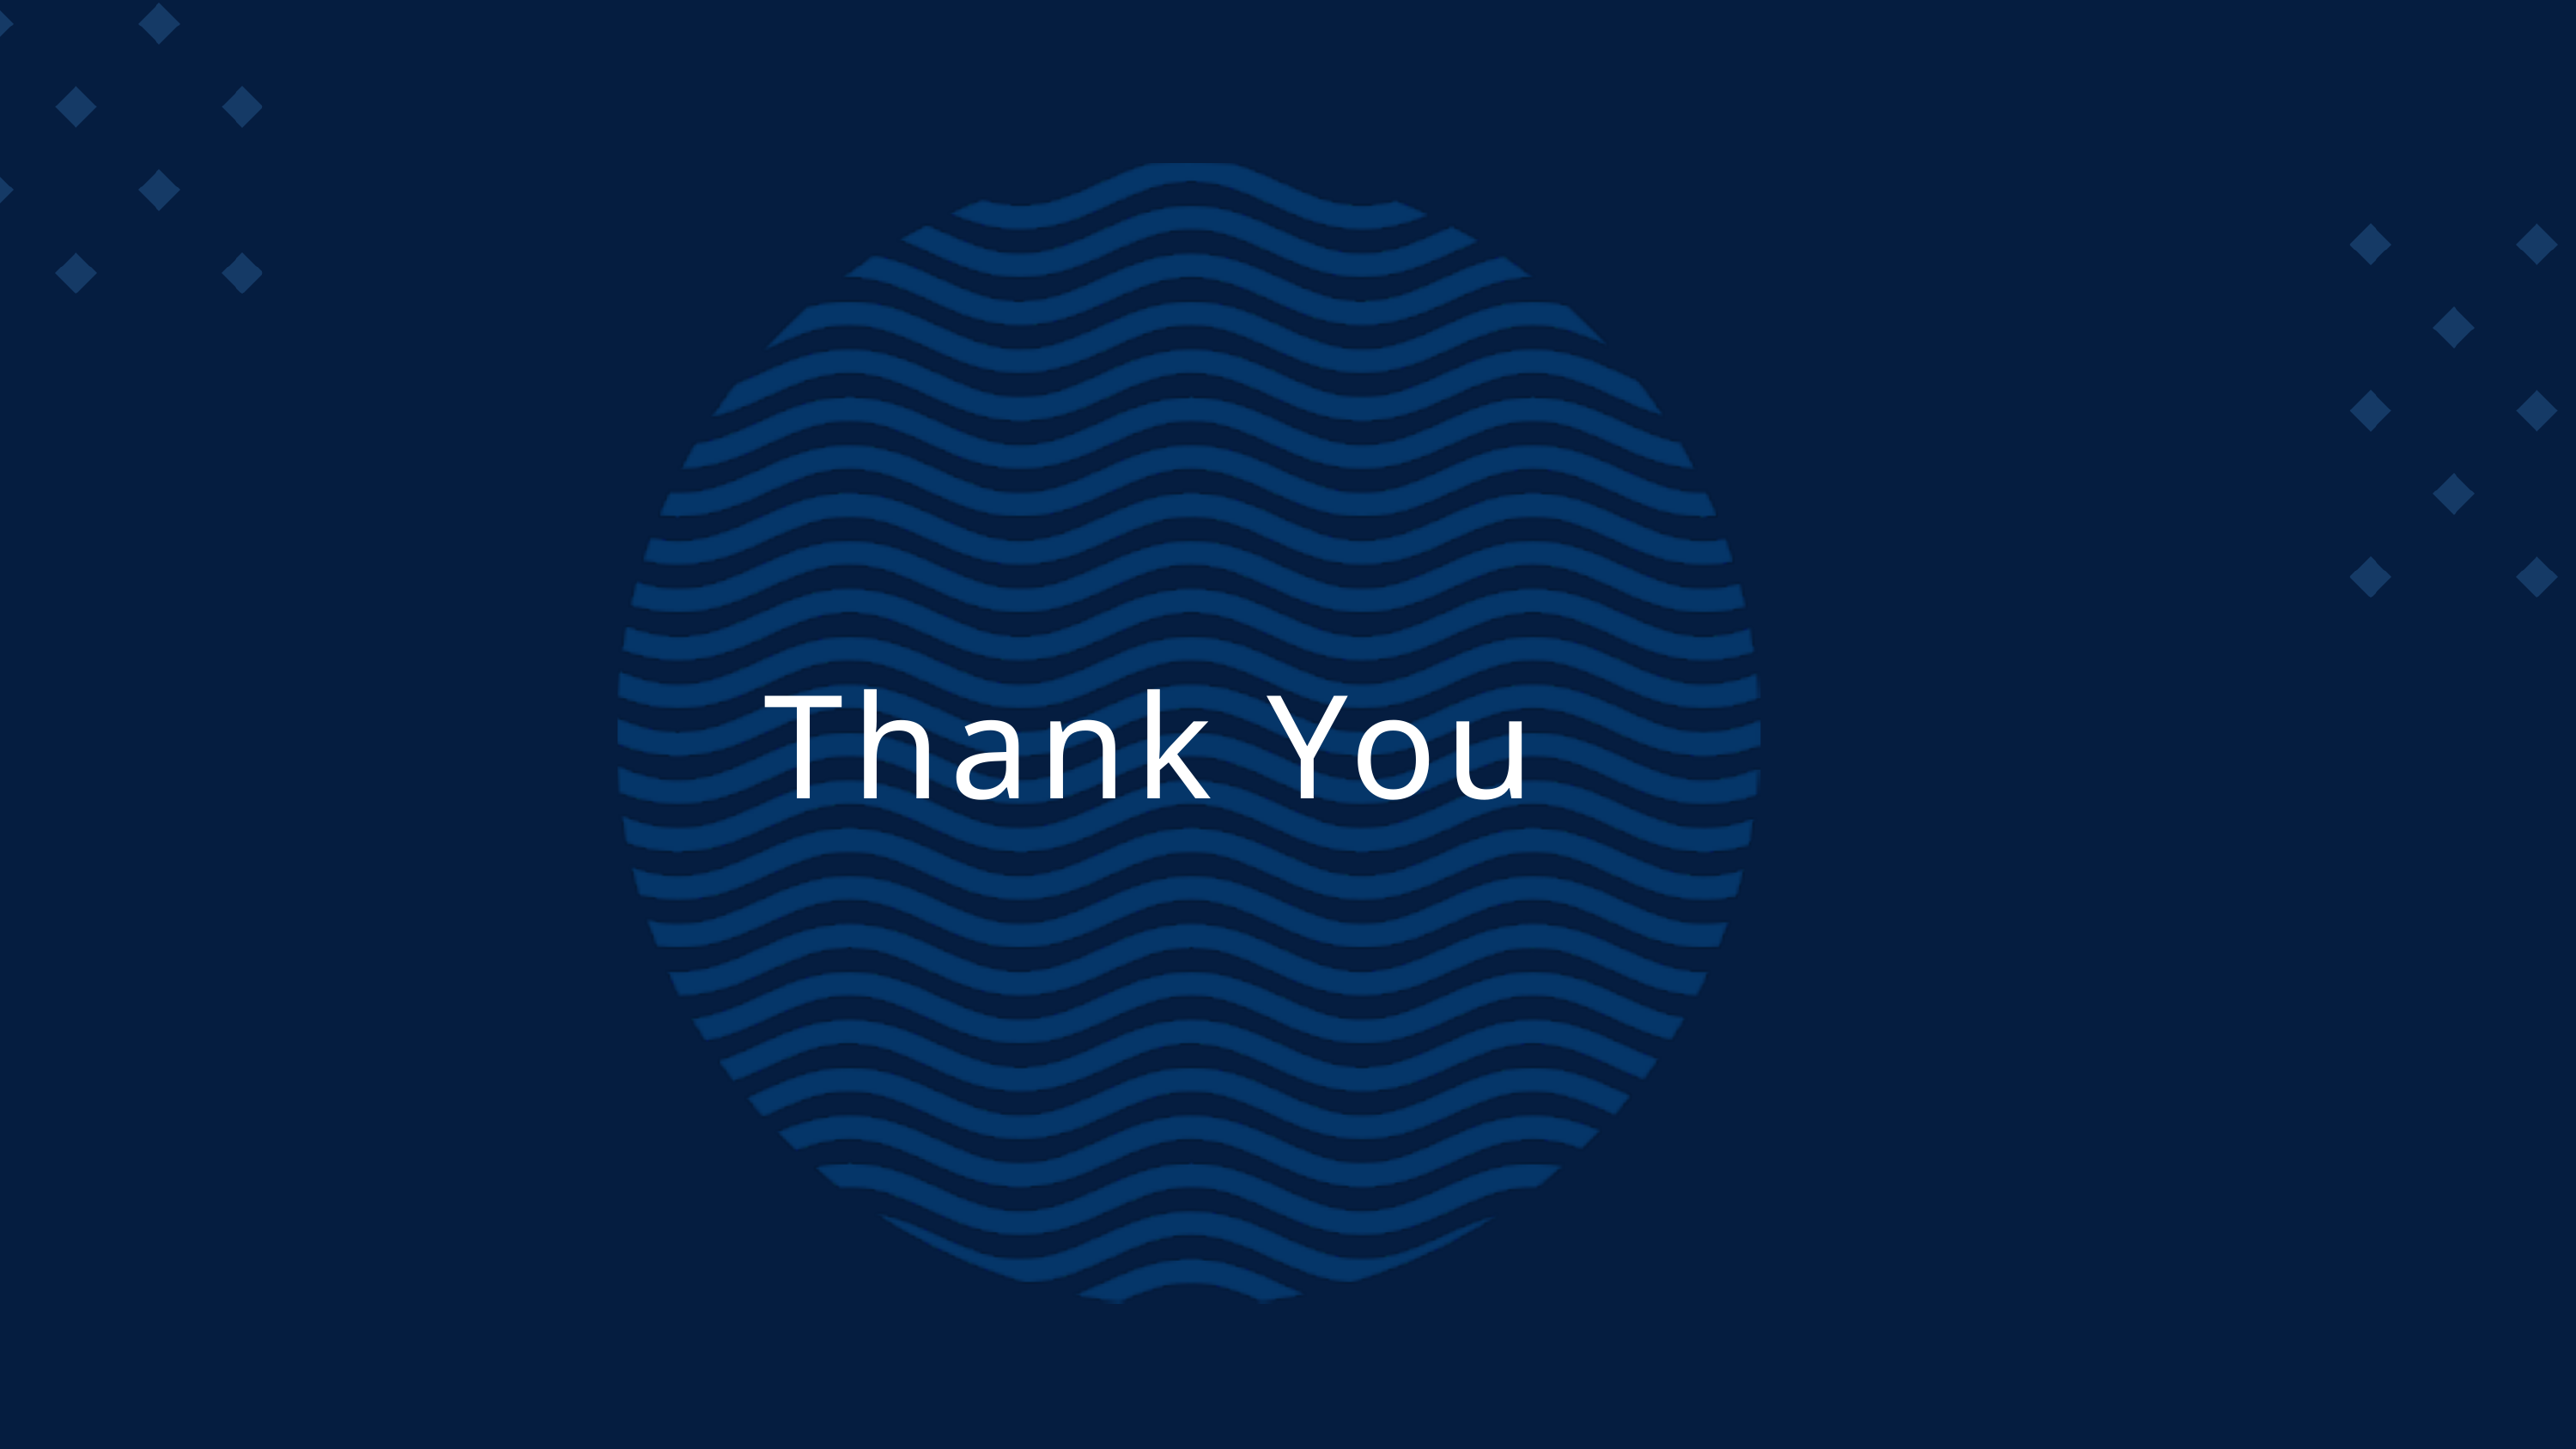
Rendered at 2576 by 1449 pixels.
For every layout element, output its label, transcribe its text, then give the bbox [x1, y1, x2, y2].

text_box [2349, 223, 2576, 597]
text_box Thank You [763, 626, 1670, 828]
text_box [617, 163, 1761, 1304]
text_box [0, 0, 263, 294]
